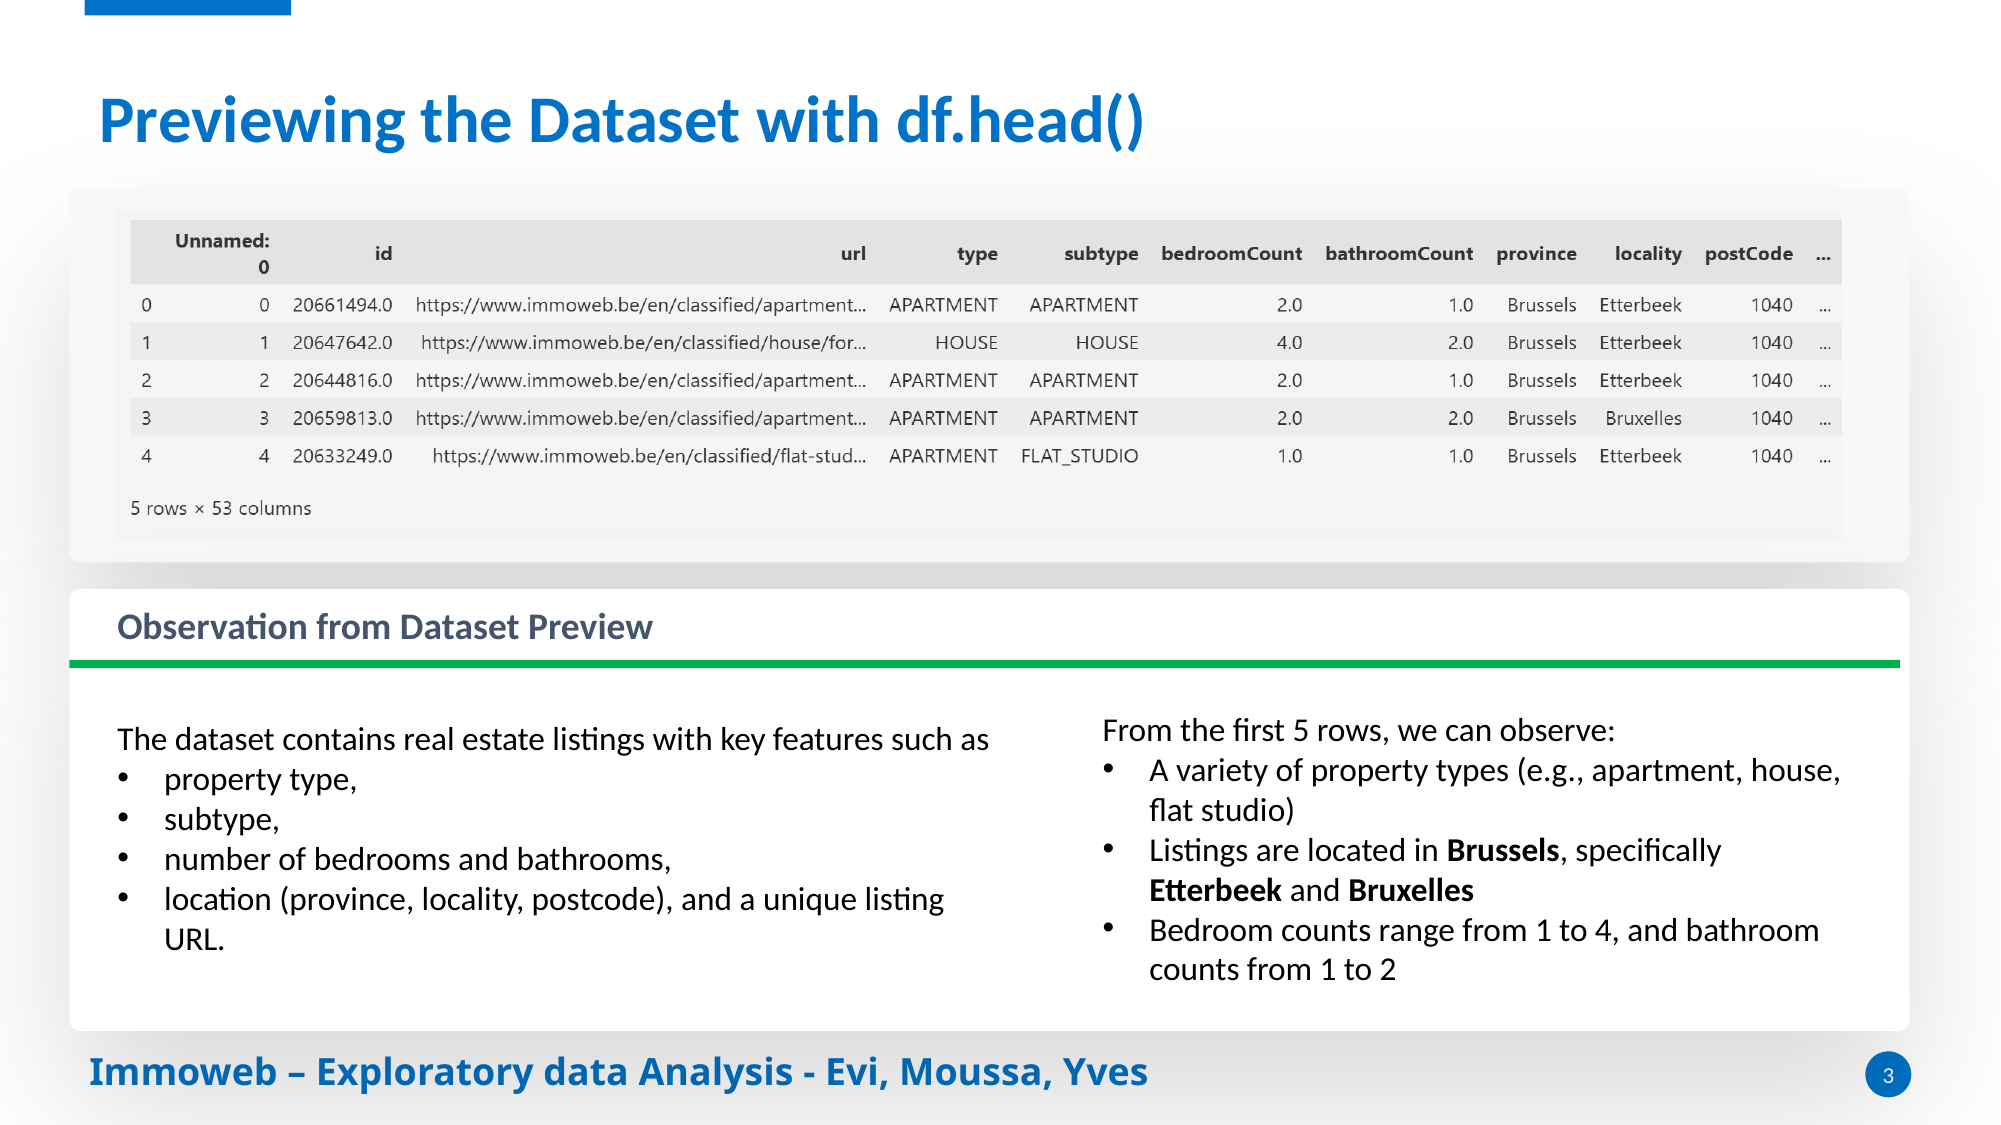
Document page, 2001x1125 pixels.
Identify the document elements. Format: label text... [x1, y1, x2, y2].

text_box The dataset contains real estate listings with key features such as property type, subtype, number of bedrooms and bathrooms, location (province, locality, postcode), and a unique listing URL. [102, 710, 1013, 965]
text_box Observation from Dataset Preview [102, 594, 1851, 655]
picture [114, 210, 1842, 540]
text_box [69, 589, 1910, 1031]
text_box From the first 5 rows, we can observe: A variety of property types (e.g., apartment, house, flat studio) Listings are located in Brussels, specifically Etterbeek and Bruxelles Bedroom counts range from 1 to 4, and bathroom counts from 1 to 2 [1087, 700, 1871, 995]
title Previewing the Dataset with df.head() [84, 14, 1172, 187]
text_box [69, 187, 1910, 563]
